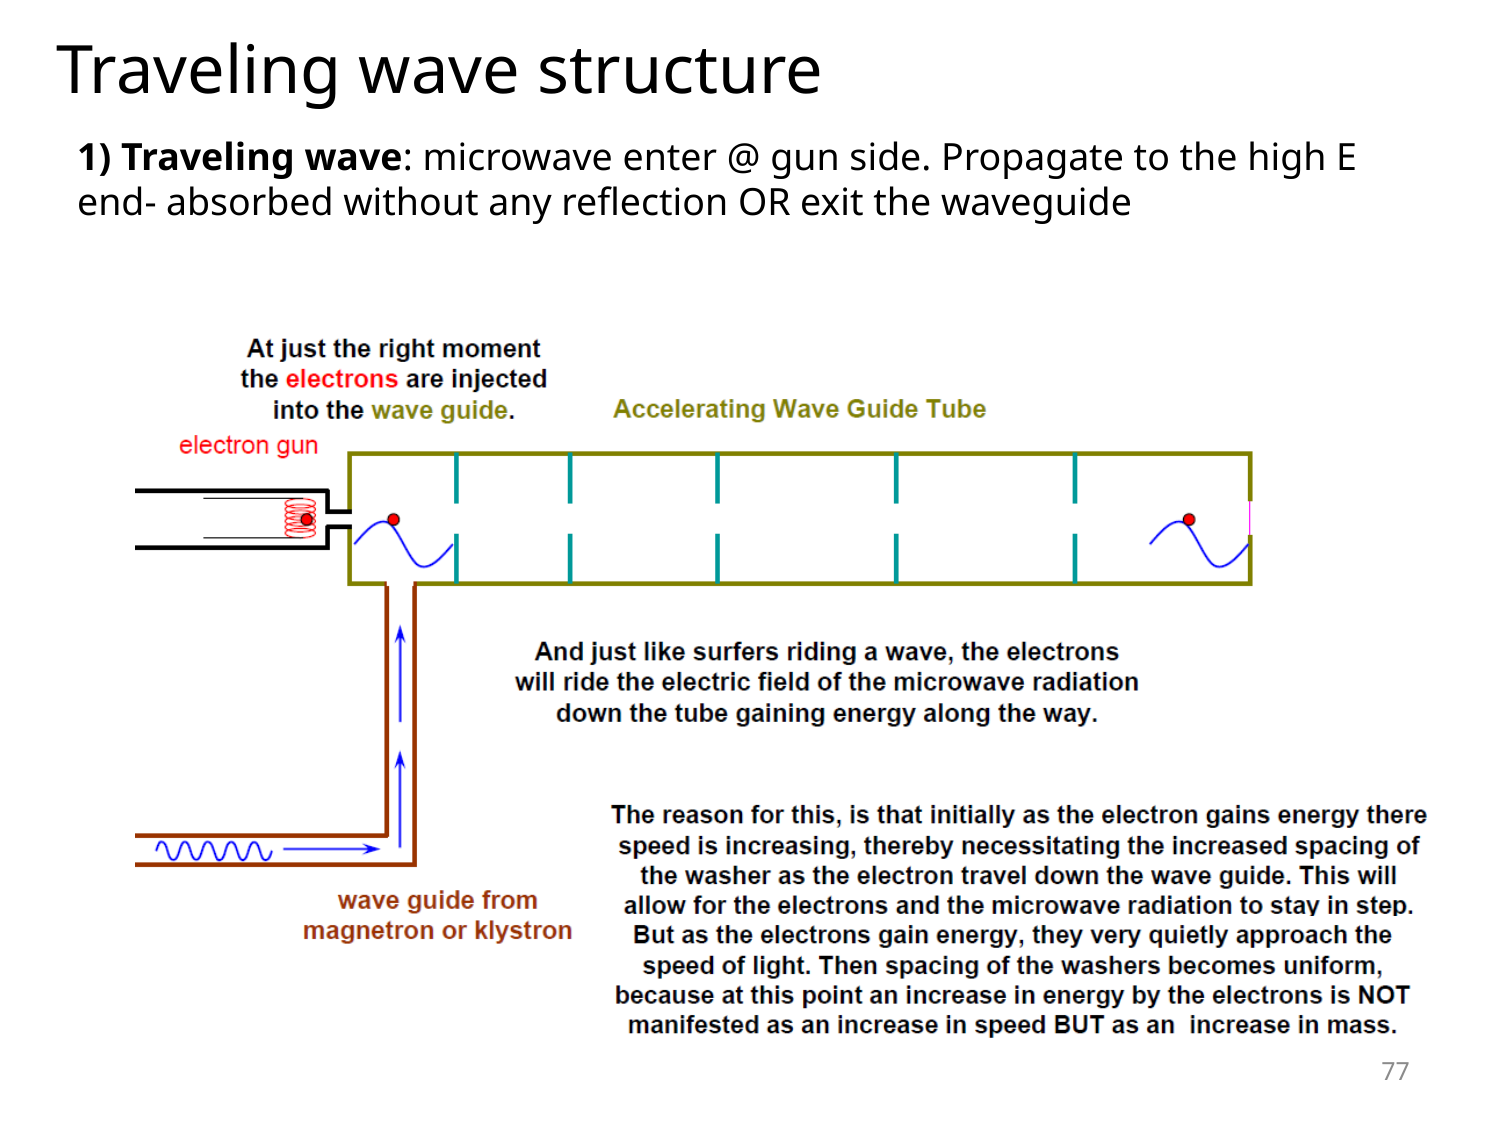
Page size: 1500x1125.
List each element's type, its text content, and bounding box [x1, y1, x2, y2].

text_box Traveling wave structure [41, 19, 1258, 114]
slide_number 77 [1074, 1052, 1425, 1103]
picture [135, 326, 1436, 1047]
text_box 1) Traveling wave: microwave enter @ gun side. Propagate to the high E end- absorbed without any reflection OR exit the waveguide [62, 125, 1413, 231]
